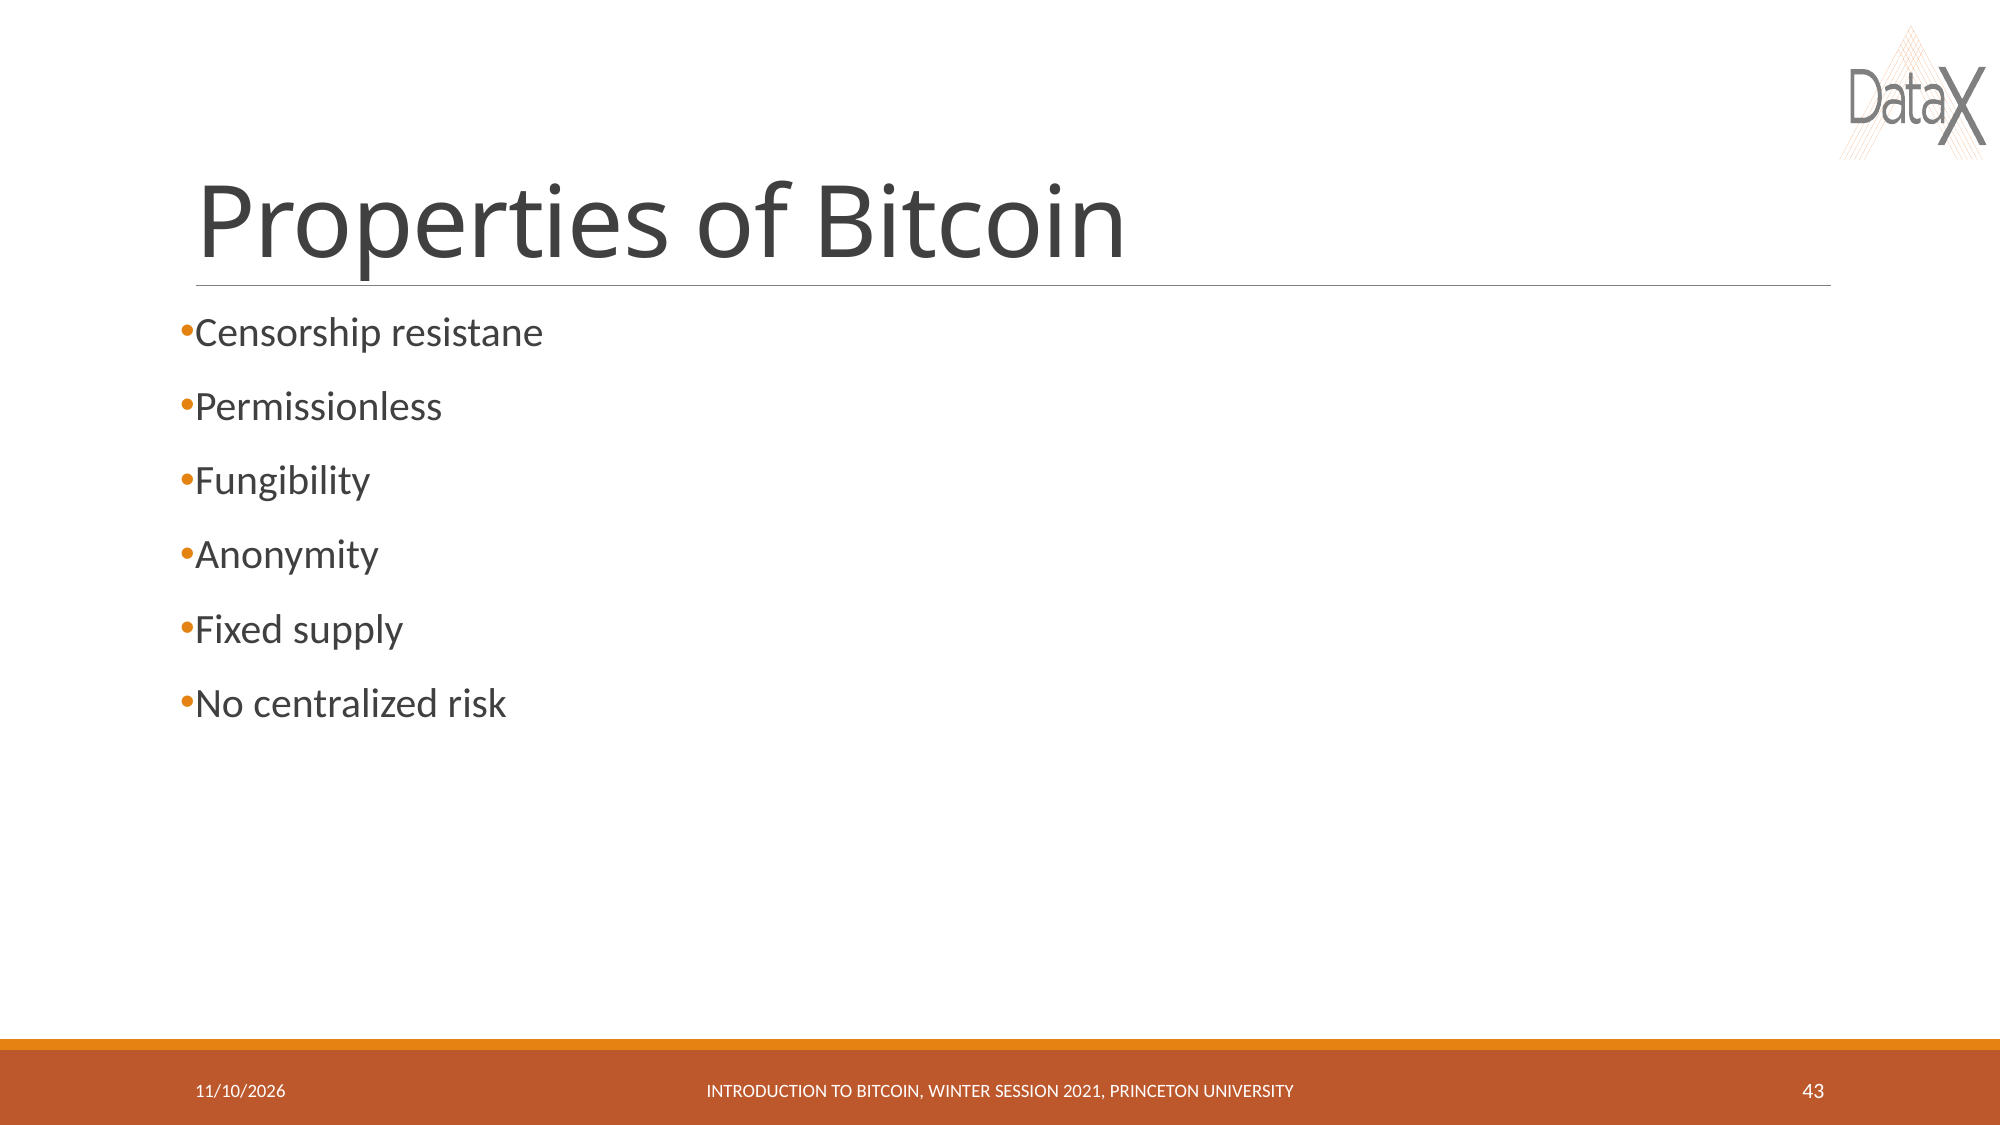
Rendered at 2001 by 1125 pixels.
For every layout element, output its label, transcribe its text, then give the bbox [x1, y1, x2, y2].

text_box [1839, 25, 1987, 160]
footer Introduction to Bitcoin, Winter session 2021, Princeton University [604, 1059, 1396, 1120]
title Properties of Bitcoin [180, 47, 1830, 285]
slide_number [180, 1059, 586, 1120]
slide_number 43 [1624, 1059, 1840, 1120]
list Censorship resistane Permissionless Fungibility Anonymity Fixed supply No centralized risk [180, 302, 1830, 963]
